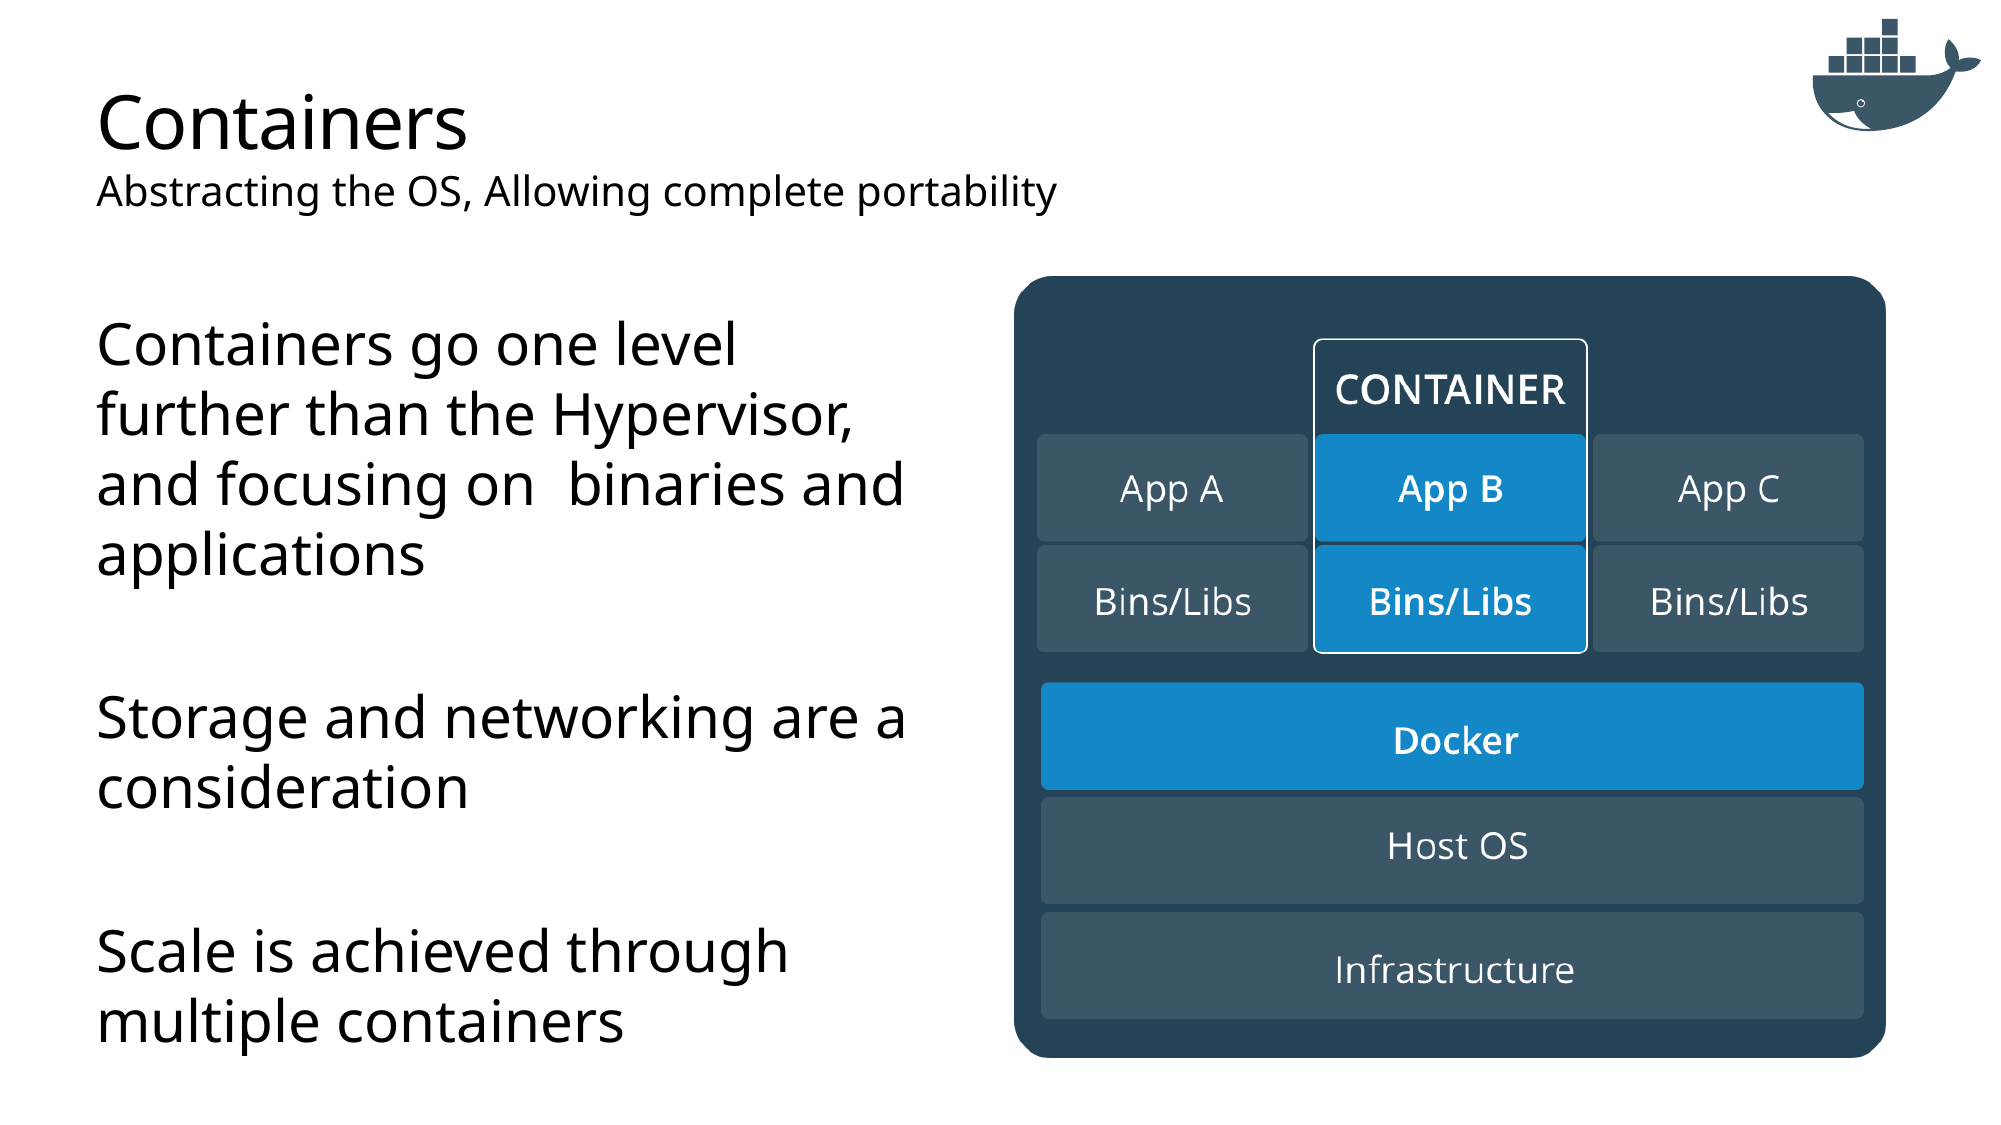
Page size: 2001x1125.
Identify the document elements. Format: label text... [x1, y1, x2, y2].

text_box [1812, 18, 1982, 132]
list Containers go one level further than the Hypervisor, and focusing on binaries and applications Storage and networking are a consideration Scale is achieved through multiple containers [96, 307, 912, 1000]
picture [1014, 276, 1886, 1058]
title Containers Abstracting the OS, Allowing complete portability [96, 75, 1904, 217]
